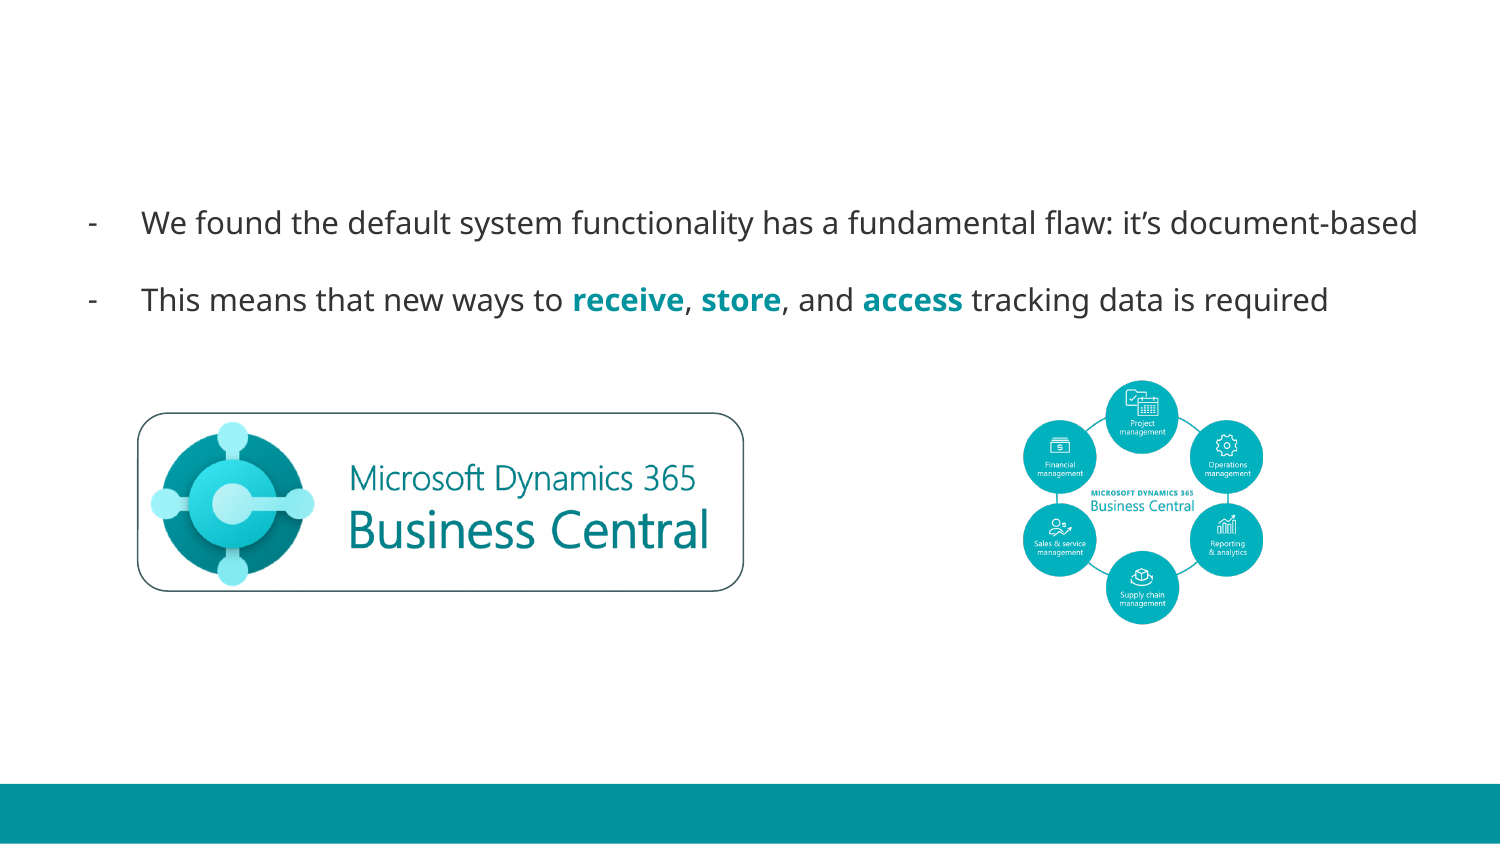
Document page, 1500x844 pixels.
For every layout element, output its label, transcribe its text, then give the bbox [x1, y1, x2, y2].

text_box [0, 783, 1500, 844]
list We found the default system functionality has a fundamental flaw: it’s document-based This means that new ways to receive, store, and access tracking data is required [51, 169, 1449, 696]
text_box [137, 413, 732, 580]
picture [875, 379, 1412, 625]
picture [150, 420, 757, 592]
